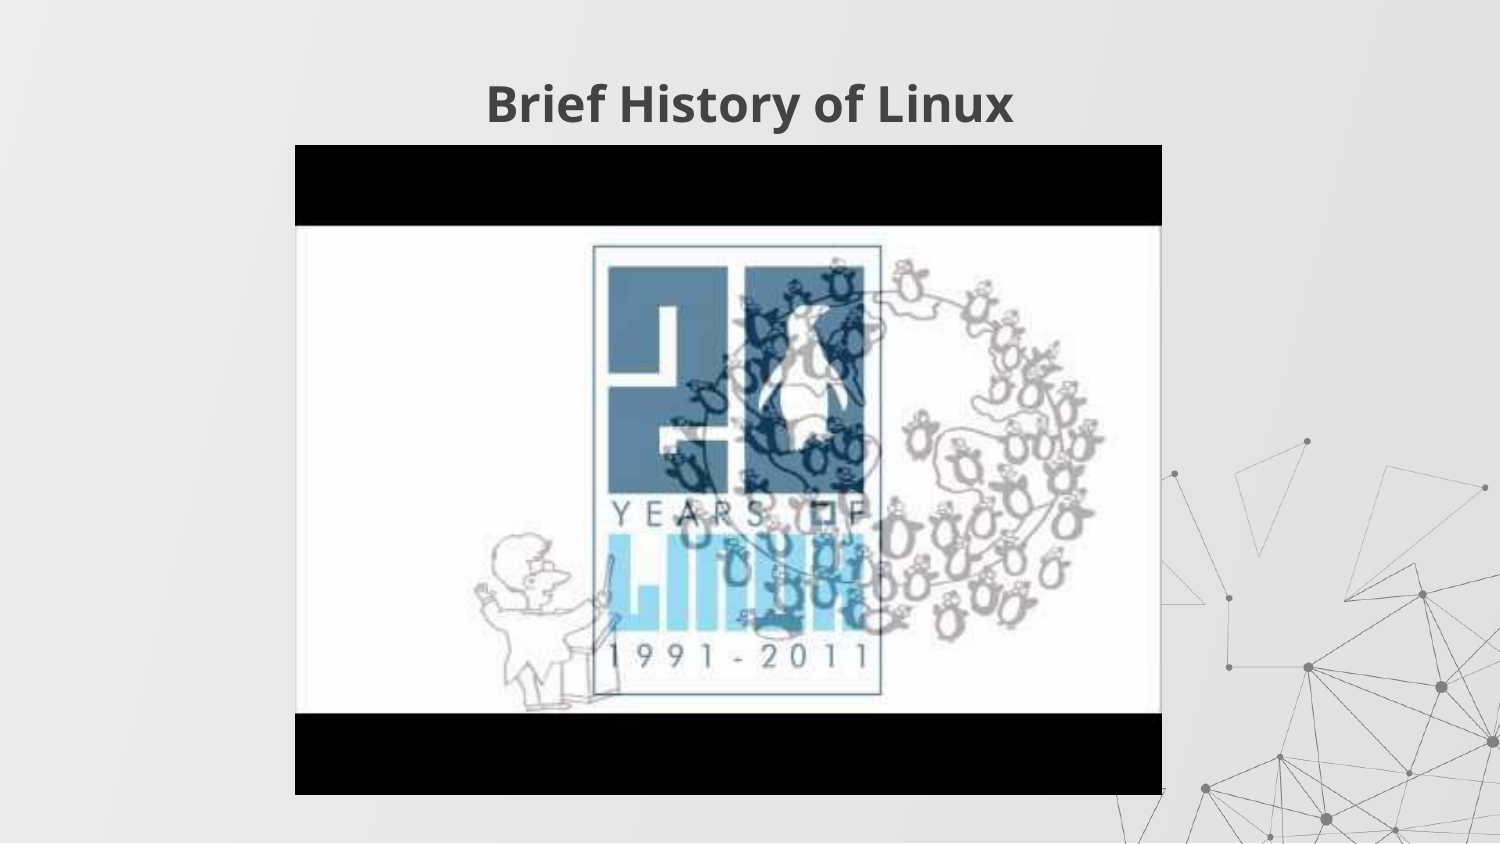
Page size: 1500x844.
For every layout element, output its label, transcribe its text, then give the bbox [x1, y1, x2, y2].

picture [0, 0, 1500, 844]
title Brief History of Linux [322, 57, 1178, 160]
